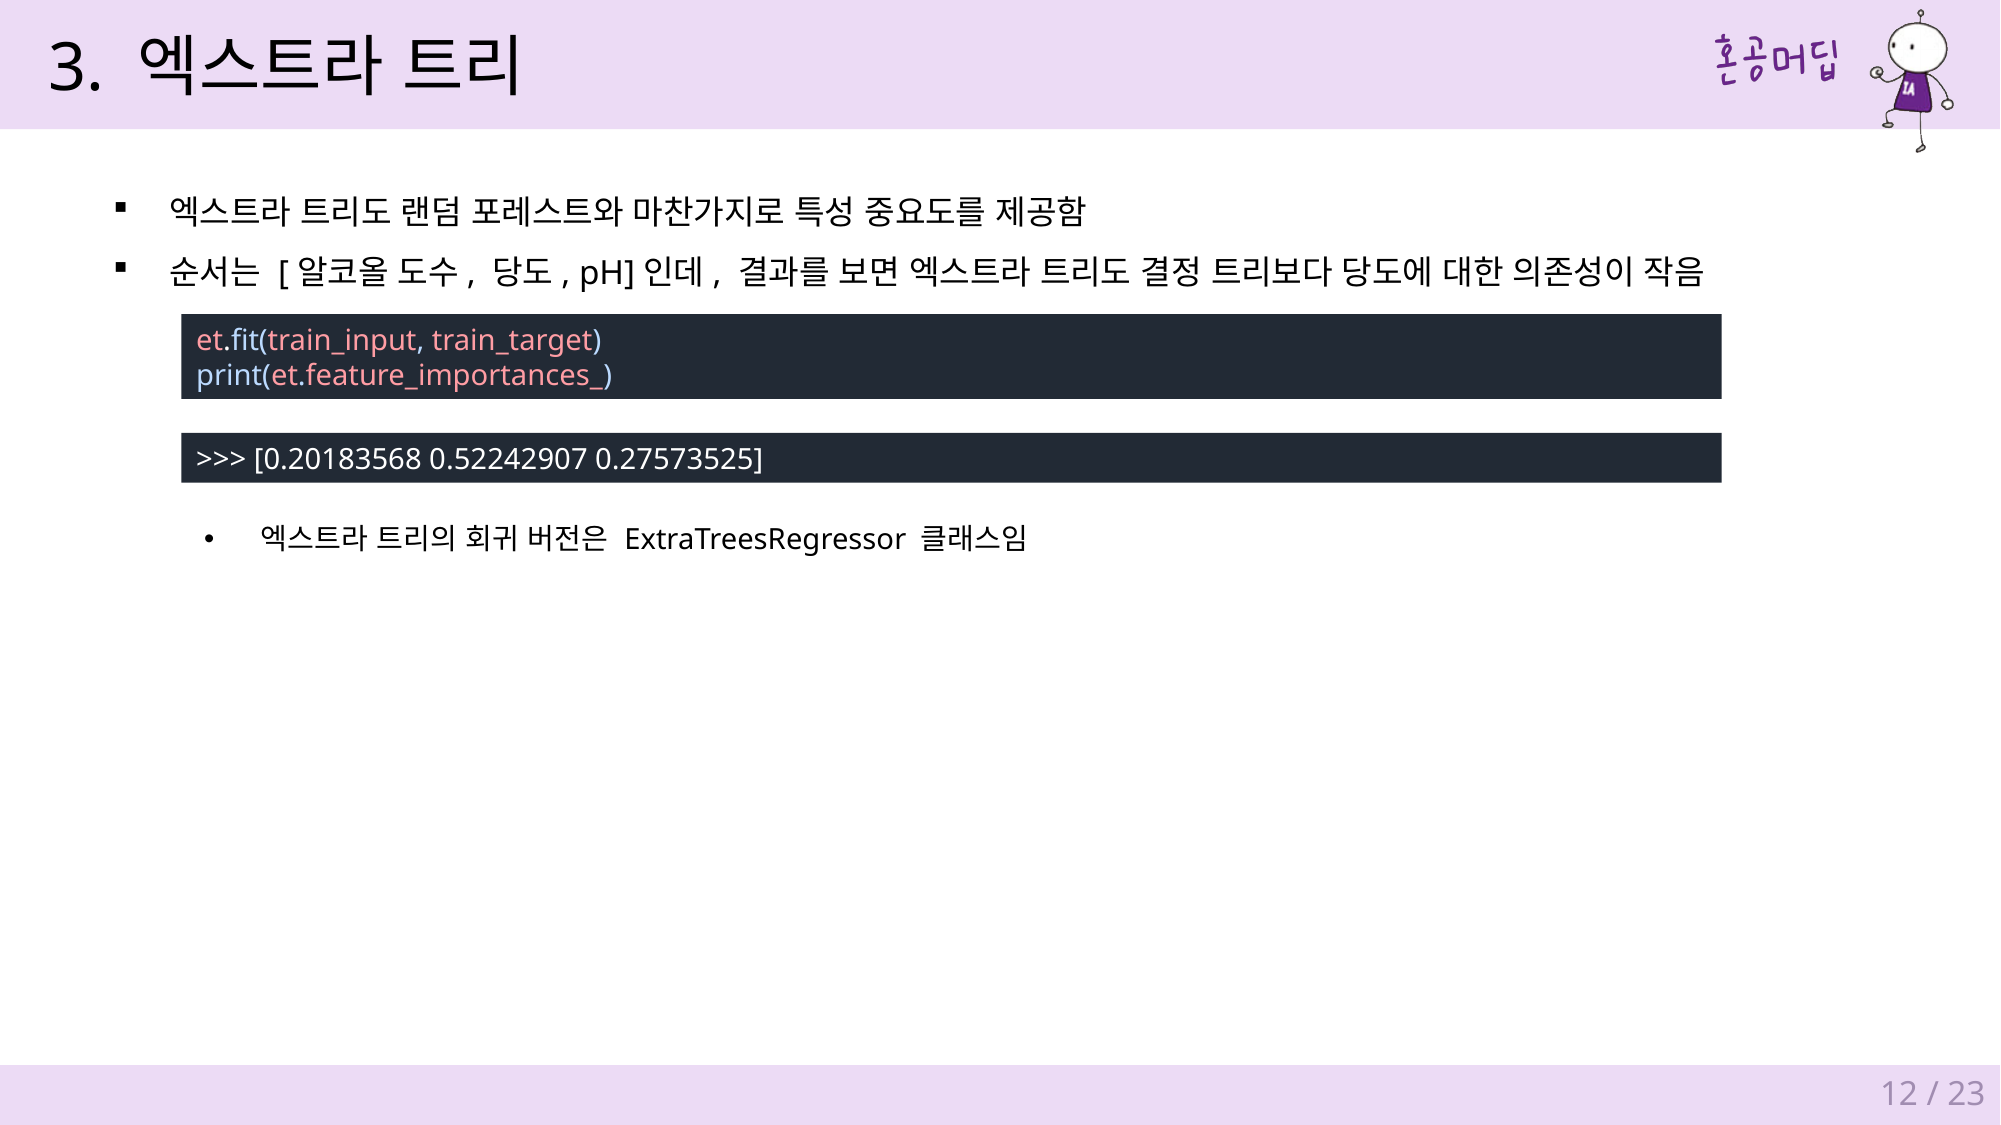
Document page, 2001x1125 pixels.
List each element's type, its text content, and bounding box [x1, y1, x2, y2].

text_box 엑스트라 트리도 랜덤 포레스트와 마찬가지로 특성 중요도를 제공함 순서는 [알코올 도수, 당도, pH]인데, 결과를 보면 엑스트라 트리도 결정 트리보다 당도에 대한 의존성이 작음 [98, 164, 1721, 299]
picture [1710, 0, 1841, 130]
text_box 엑스트라 트리의 회귀 버전은 ExtraTreesRegressor 클래스임 [189, 495, 1044, 564]
picture [1868, 7, 1956, 155]
text_box >>> [0.20183568 0.52242907 0.27573525] [181, 432, 1722, 483]
slide_number 12 / 23 [1550, 1065, 2000, 1125]
text_box 3. 엑스트라 트리 [33, 16, 541, 112]
text_box et.fit(train_input, train_target) print(et.feature_importances_) [181, 314, 1722, 399]
